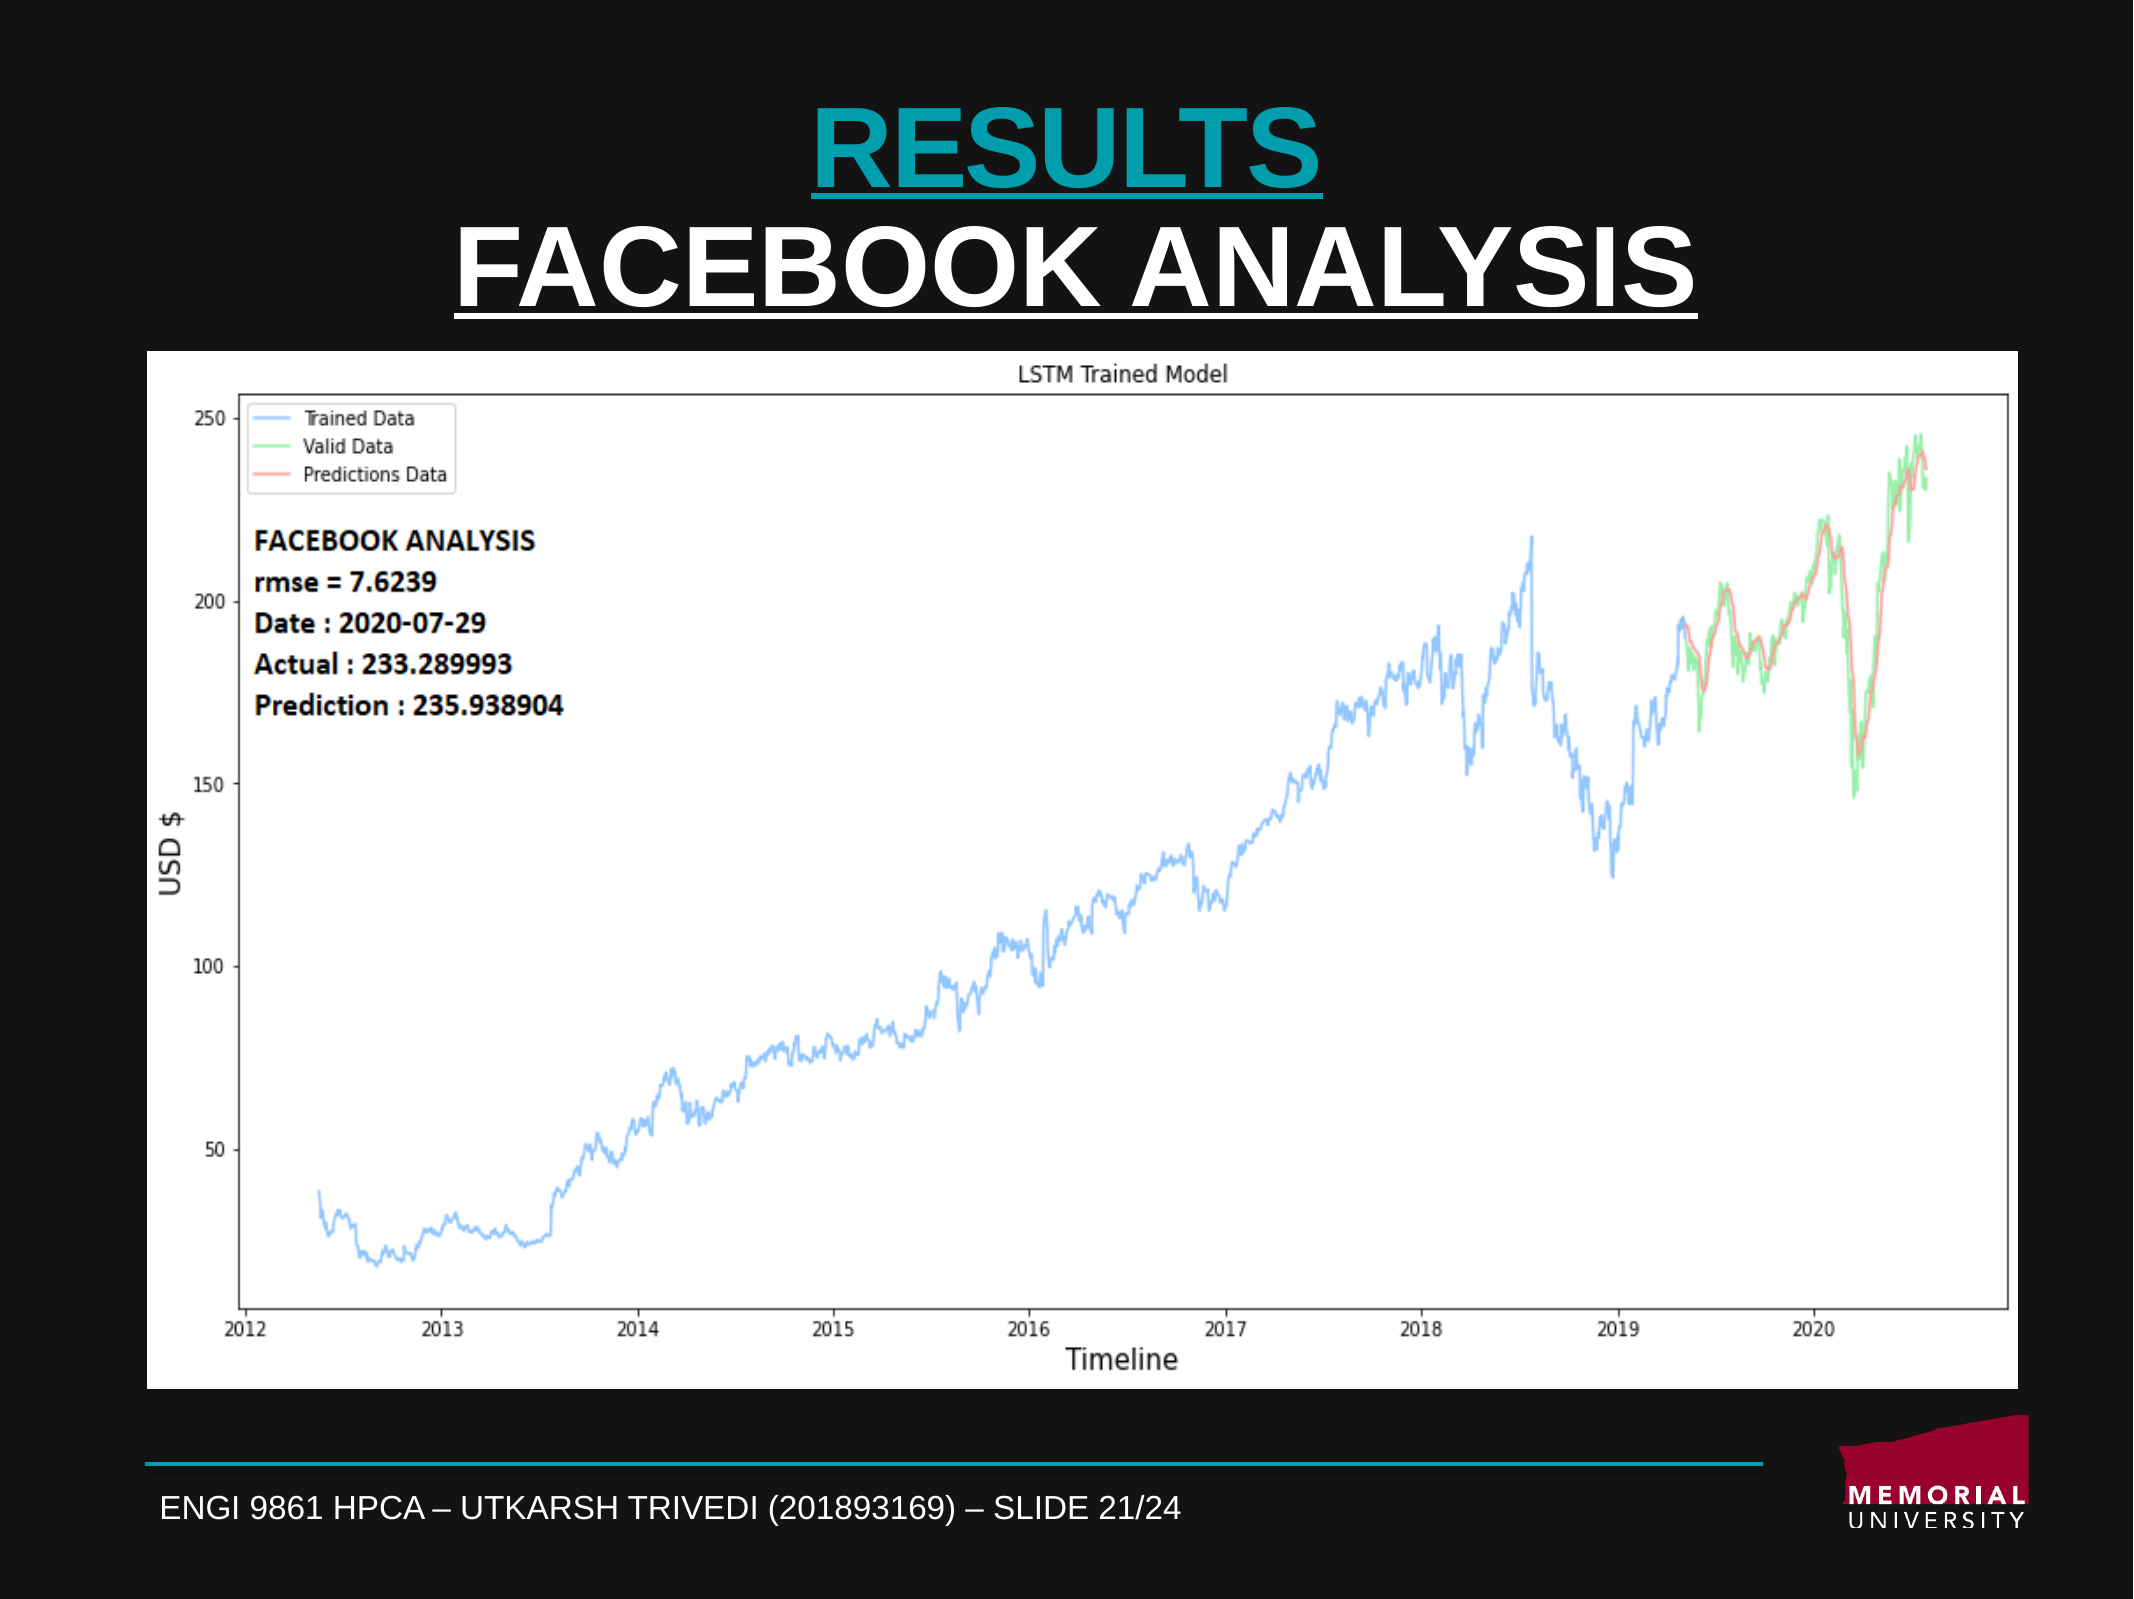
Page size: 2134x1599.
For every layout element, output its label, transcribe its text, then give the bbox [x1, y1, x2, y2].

picture [147, 351, 2018, 1389]
list facebook analysis [125, 214, 2027, 343]
text_box ENGI 9861 HPCA – UTKARSH TRIVEDI (201893169) – SLIDE 21/24 [144, 1478, 1405, 1543]
title Results [115, 71, 2018, 211]
